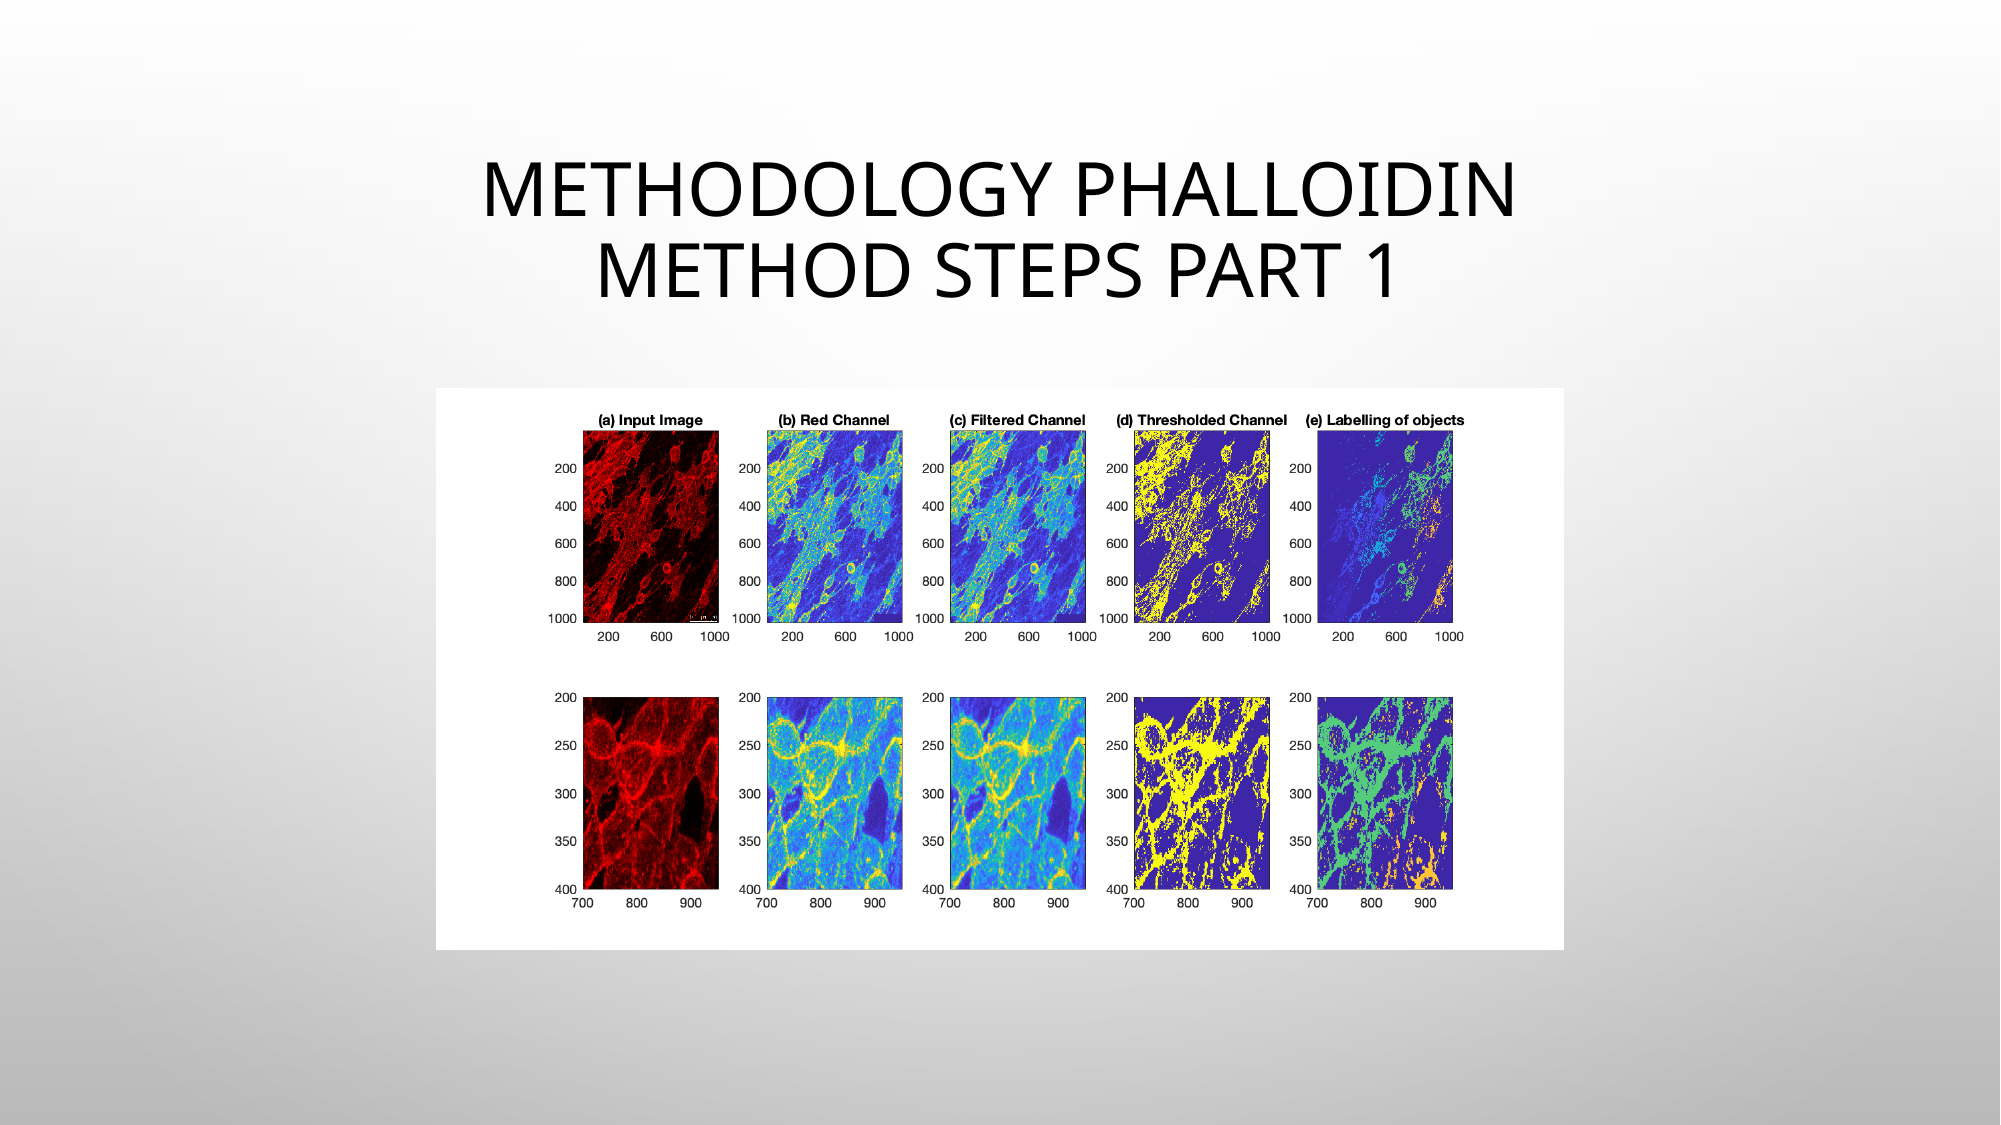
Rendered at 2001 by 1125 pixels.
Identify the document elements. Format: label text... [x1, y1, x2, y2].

picture [0, 0, 2000, 1125]
title Methodology Phalloidin Method steps part 1 [149, 101, 1851, 364]
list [436, 387, 1564, 951]
